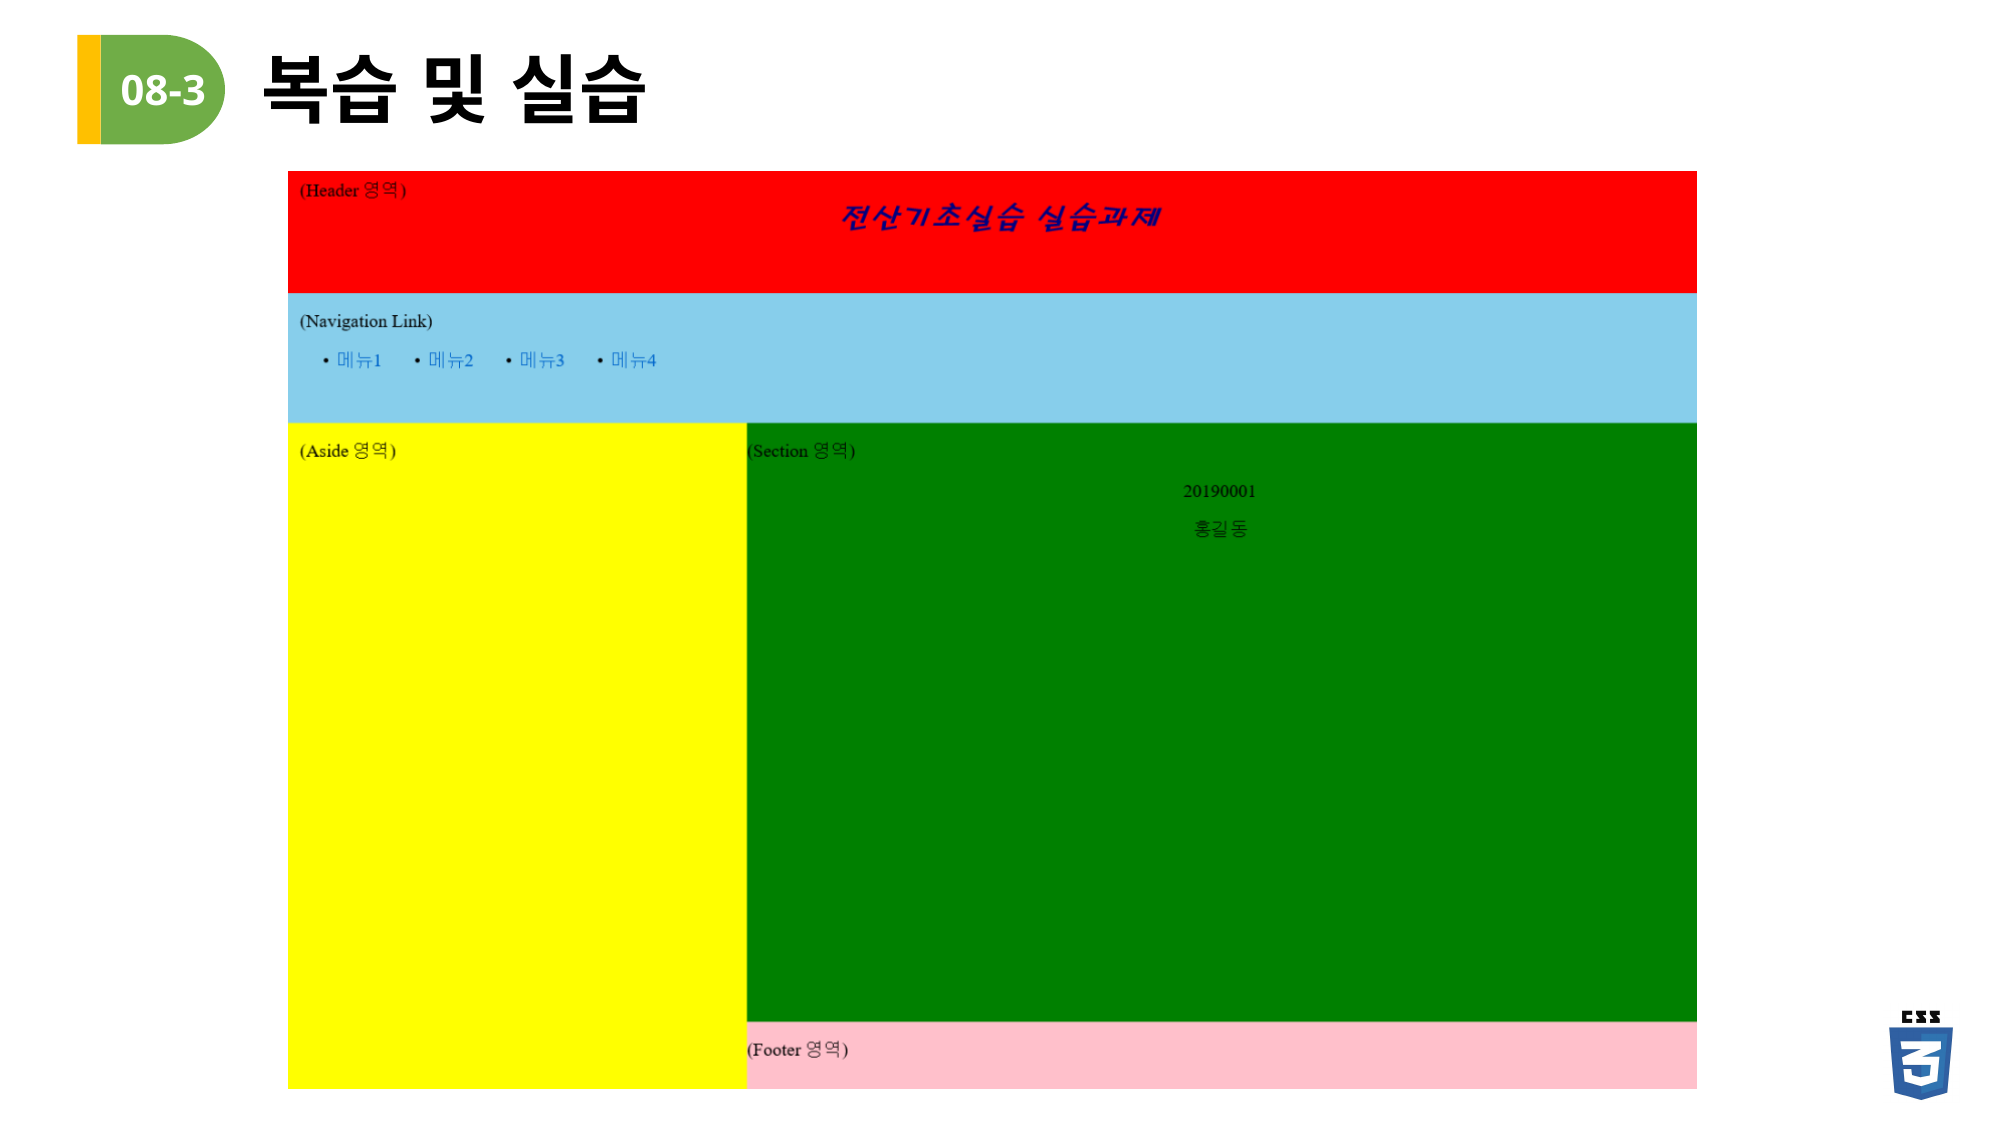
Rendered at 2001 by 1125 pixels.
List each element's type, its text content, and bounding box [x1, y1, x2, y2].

text_box 08-3 [105, 56, 233, 122]
title 복습 및 실습 [246, 38, 1739, 149]
picture [1883, 1003, 1960, 1103]
picture [288, 171, 1697, 1089]
